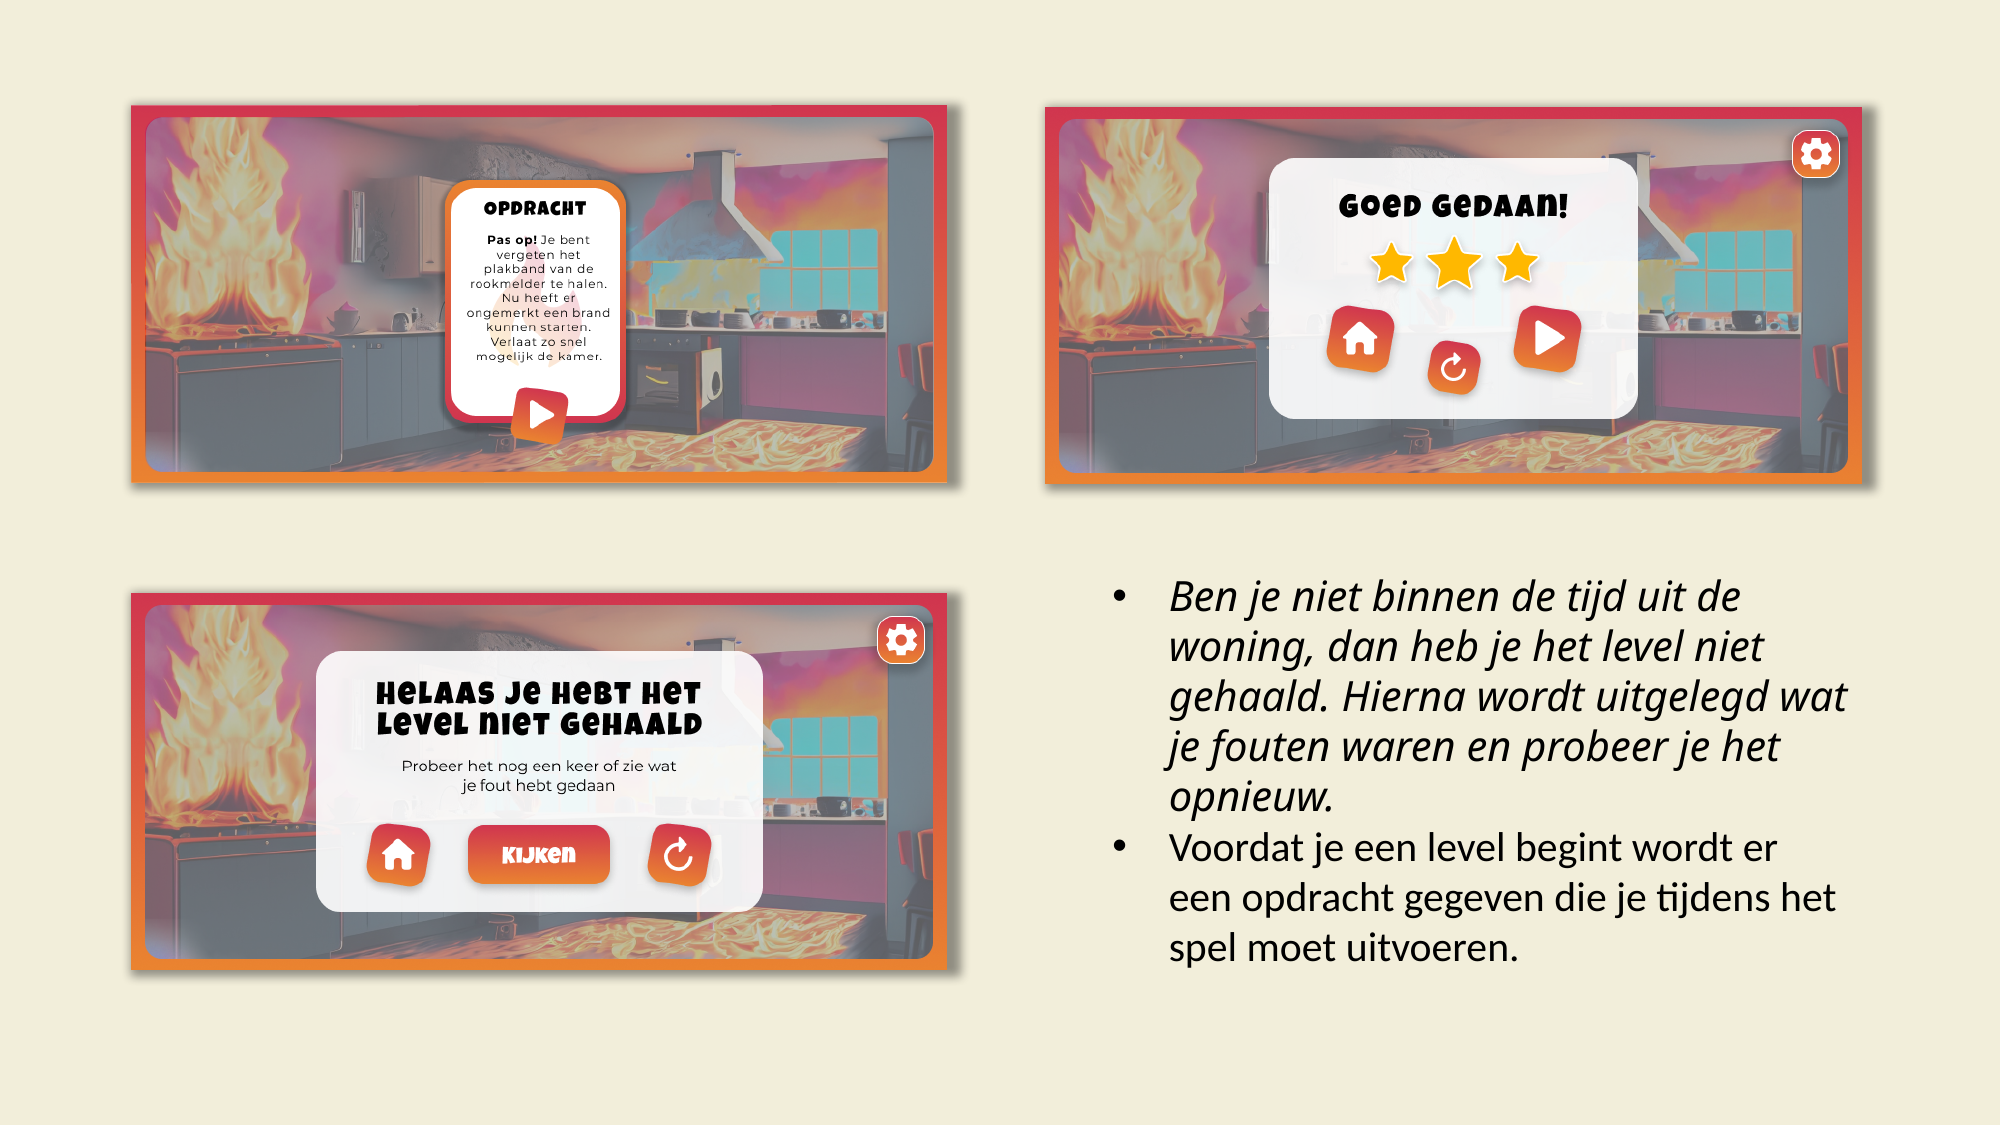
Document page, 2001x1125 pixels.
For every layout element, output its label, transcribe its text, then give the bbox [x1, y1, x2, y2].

picture [130, 592, 947, 971]
picture [130, 105, 947, 483]
text_box Ben je niet binnen de tijd uit de woning, dan heb je het level niet gehaald. Hierna wordt uitgelegd wat je fouten waren en probeer je het opnieuw. Voordat je een level begint wordt er een opdracht gegeven die je tijdens het spel moet uitvoeren. [1097, 562, 1864, 978]
picture [1045, 106, 1862, 484]
